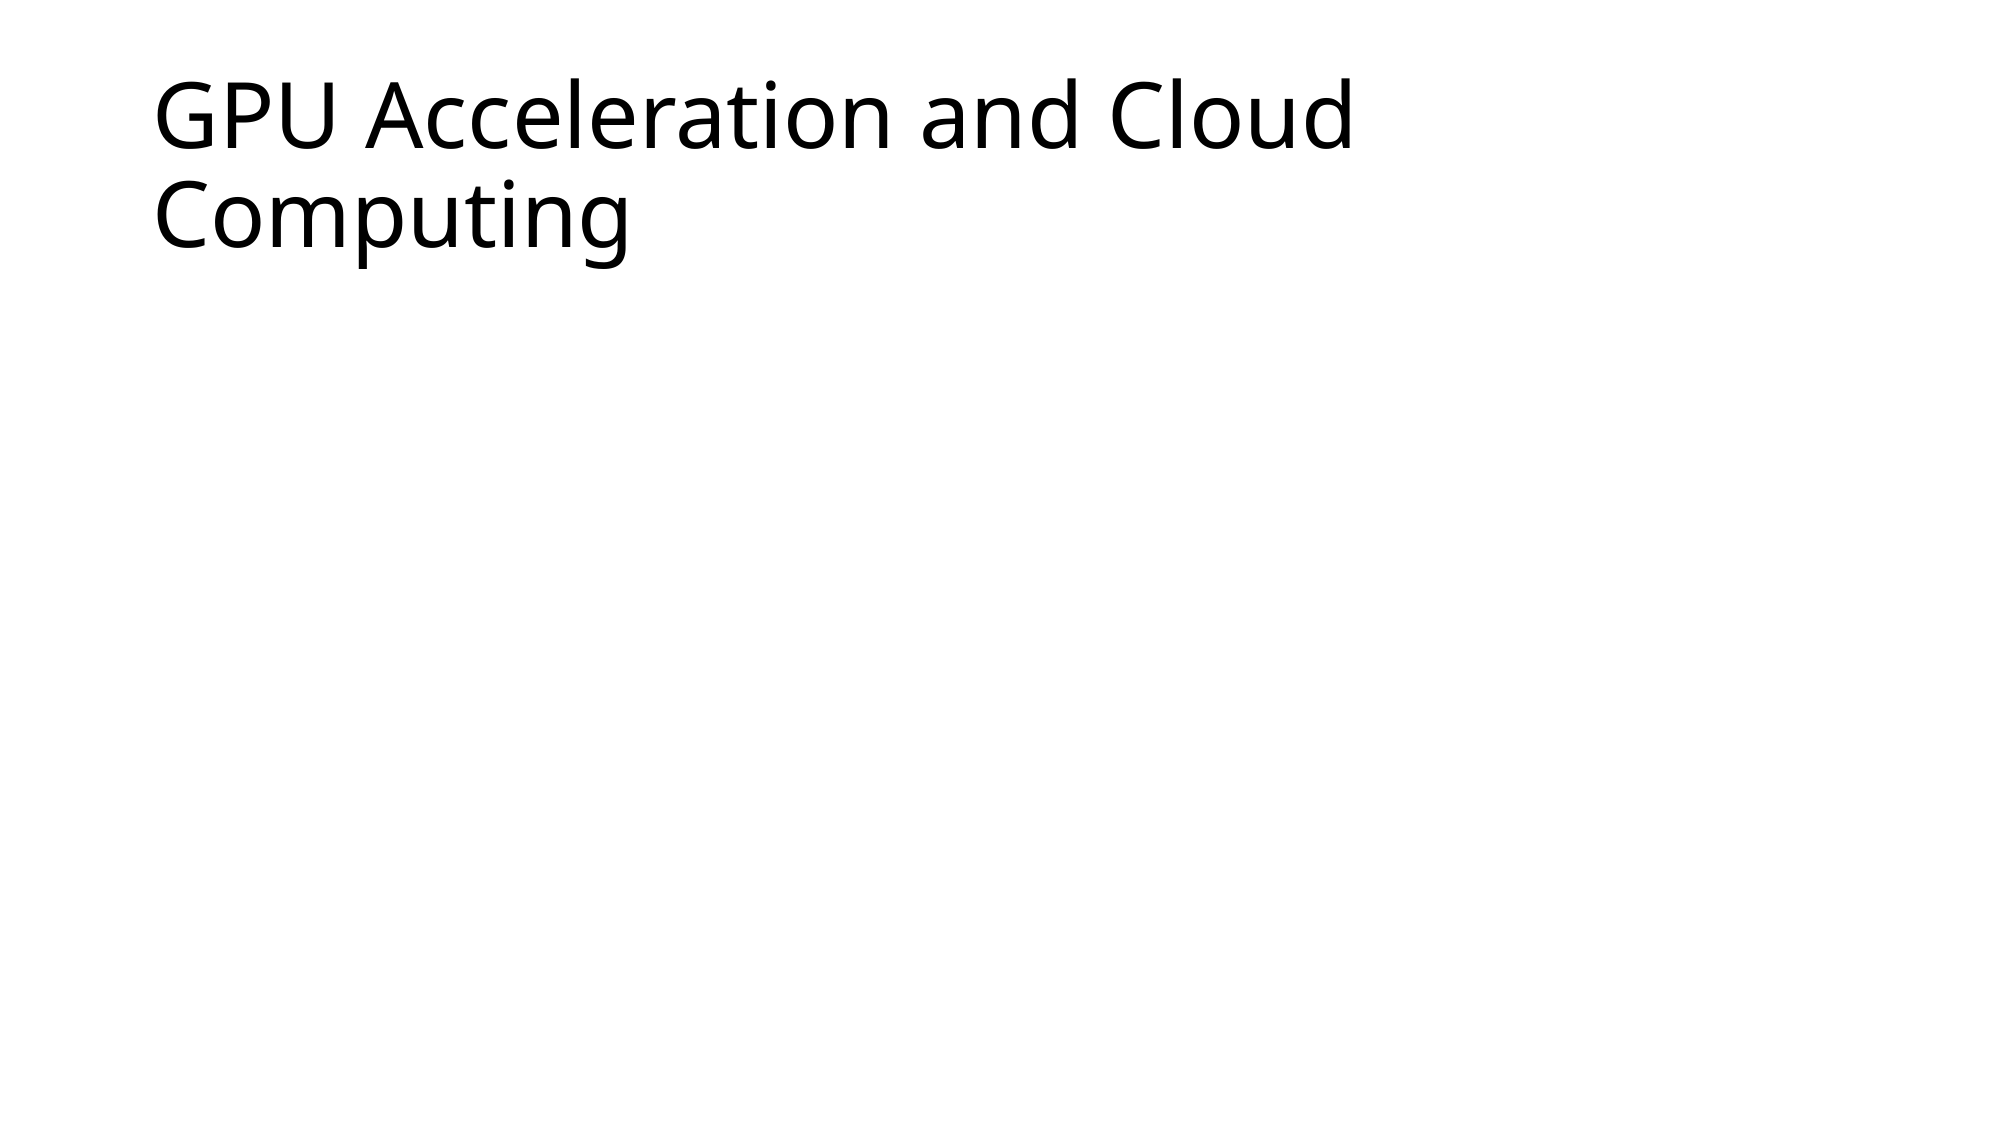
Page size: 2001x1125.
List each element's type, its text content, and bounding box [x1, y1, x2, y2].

title GPU Acceleration and Cloud Computing [137, 59, 1863, 278]
